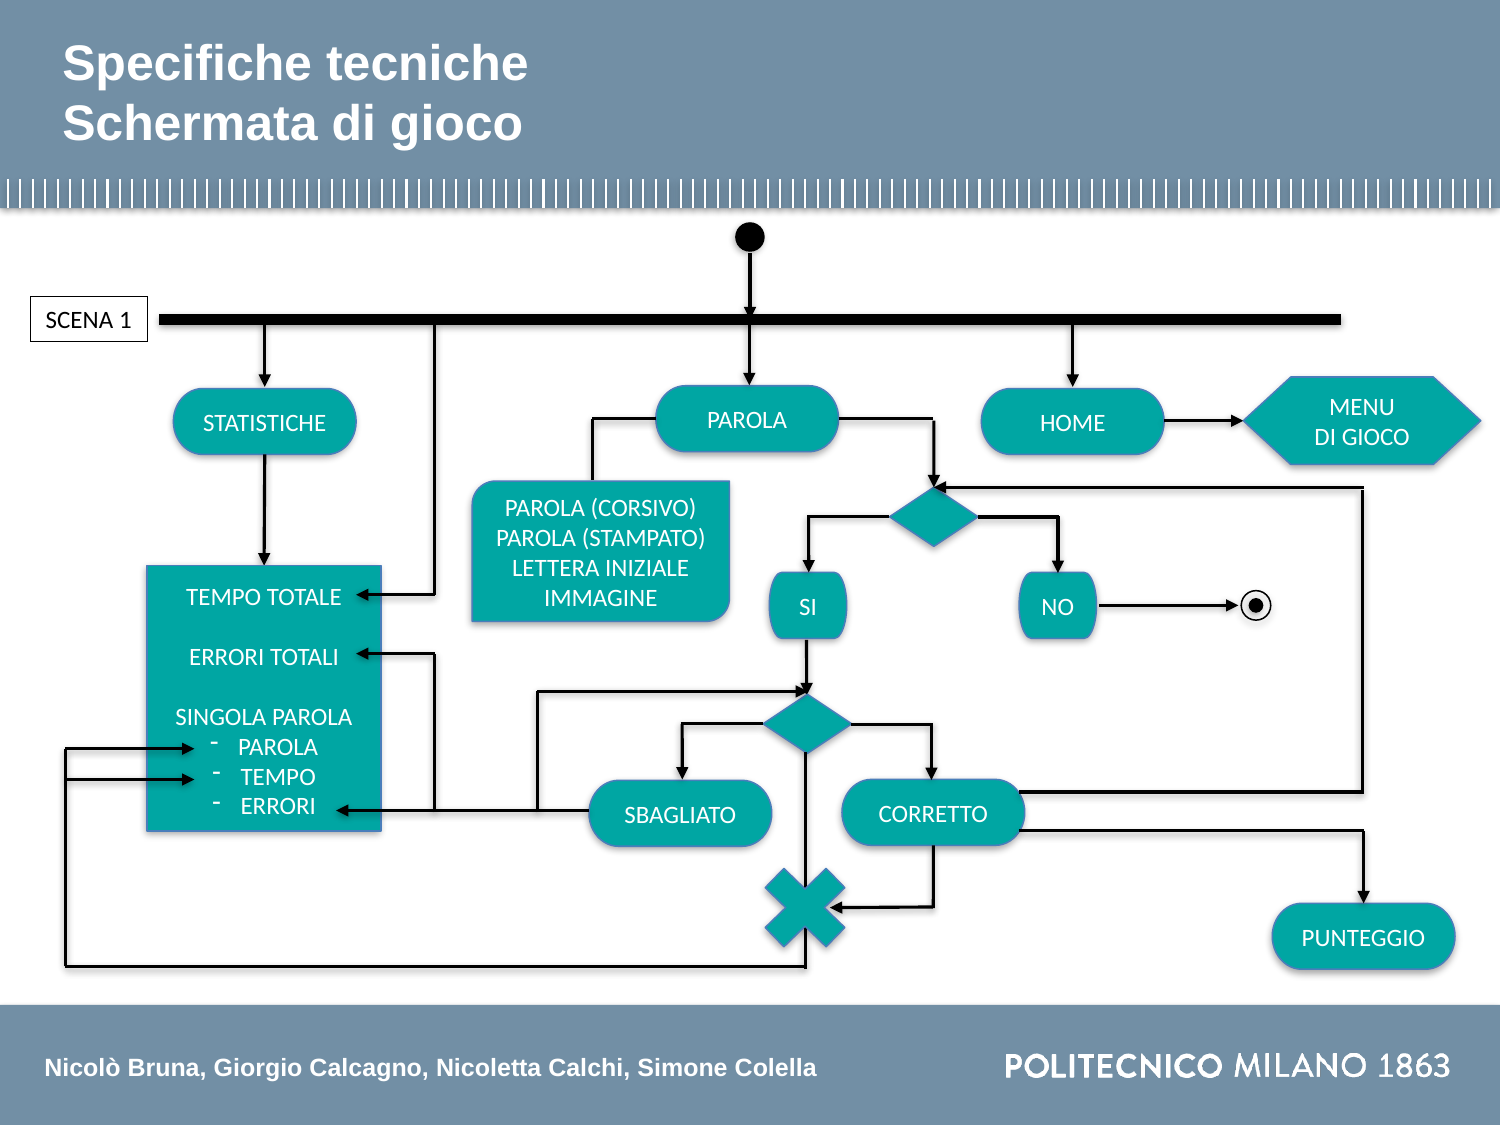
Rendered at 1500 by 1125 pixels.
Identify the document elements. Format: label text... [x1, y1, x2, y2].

text_box [890, 490, 977, 547]
text_box SBAGLIATO [588, 779, 773, 848]
text_box PAROLA (CORSIVO) PAROLA (STAMPATO) LETTERA INIZIALE IMMAGINE [471, 480, 731, 623]
text_box NO [1018, 571, 1098, 640]
text_box [764, 867, 800, 948]
text_box SCENA 1 [30, 296, 148, 342]
text_box TEMPO TOTALE ERRORI TOTALI SINGOLA PAROLA PAROLA TEMPO ERRORI [146, 565, 382, 832]
text_box [764, 696, 851, 753]
text_box PAROLA [655, 384, 840, 453]
picture [999, 1041, 1456, 1089]
text_box MENU DI GIOCO [1242, 376, 1482, 466]
text_box [810, 867, 846, 948]
text_box CORRETTO [841, 778, 1026, 847]
text_box [1240, 589, 1272, 621]
text_box STATISTICHE [172, 387, 357, 456]
text_box SI [768, 571, 848, 640]
title Specifiche tecniche Schermata di gioco [47, 22, 1455, 161]
text_box HOME [980, 387, 1165, 456]
text_box PUNTEGGIO [1271, 902, 1456, 970]
text_box [734, 221, 766, 253]
